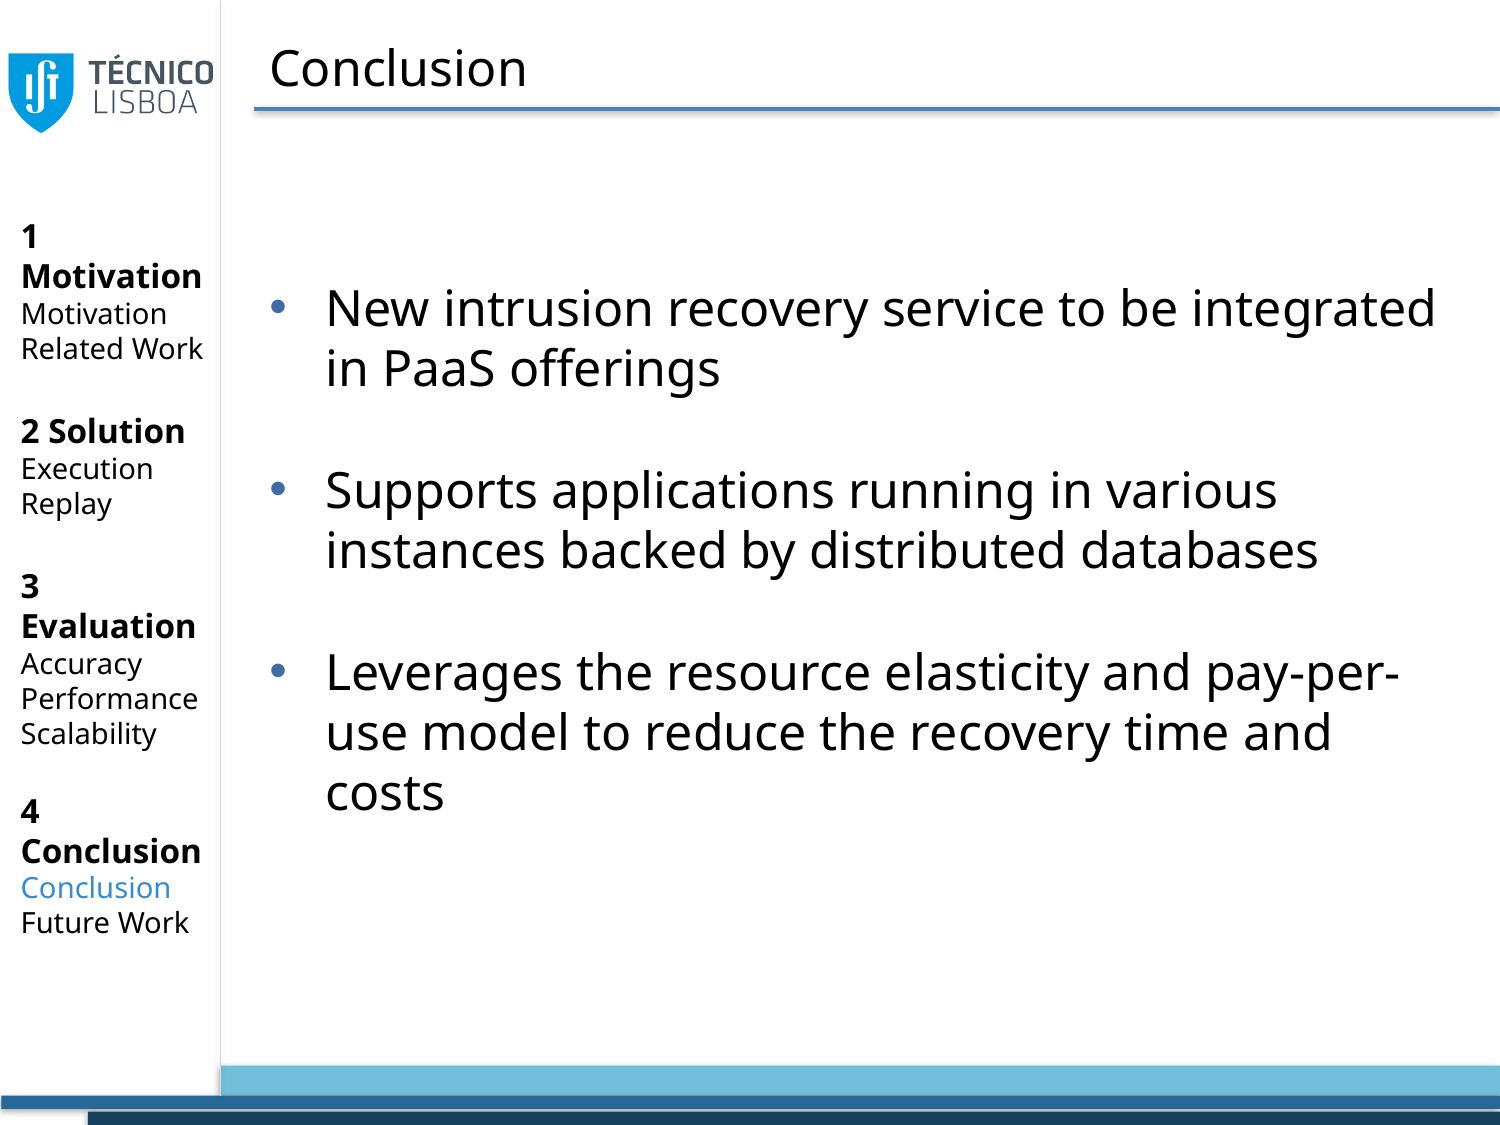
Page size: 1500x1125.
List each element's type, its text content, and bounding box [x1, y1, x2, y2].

picture [7, 52, 215, 135]
list New intrusion recovery service to be integrated in PaaS offerings Supports applications running in various instances backed by distributed databases Leverages the resource elasticity and pay-per-use model to reduce the recovery time and costs [254, 268, 1472, 1043]
text_box 1 Motivation Motivation Related Work 2 Solution Execution Replay 3 Evaluation Accuracy Performance Scalability 4 Conclusion Conclusion Future Work [5, 208, 225, 982]
title Conclusion [254, 33, 964, 100]
